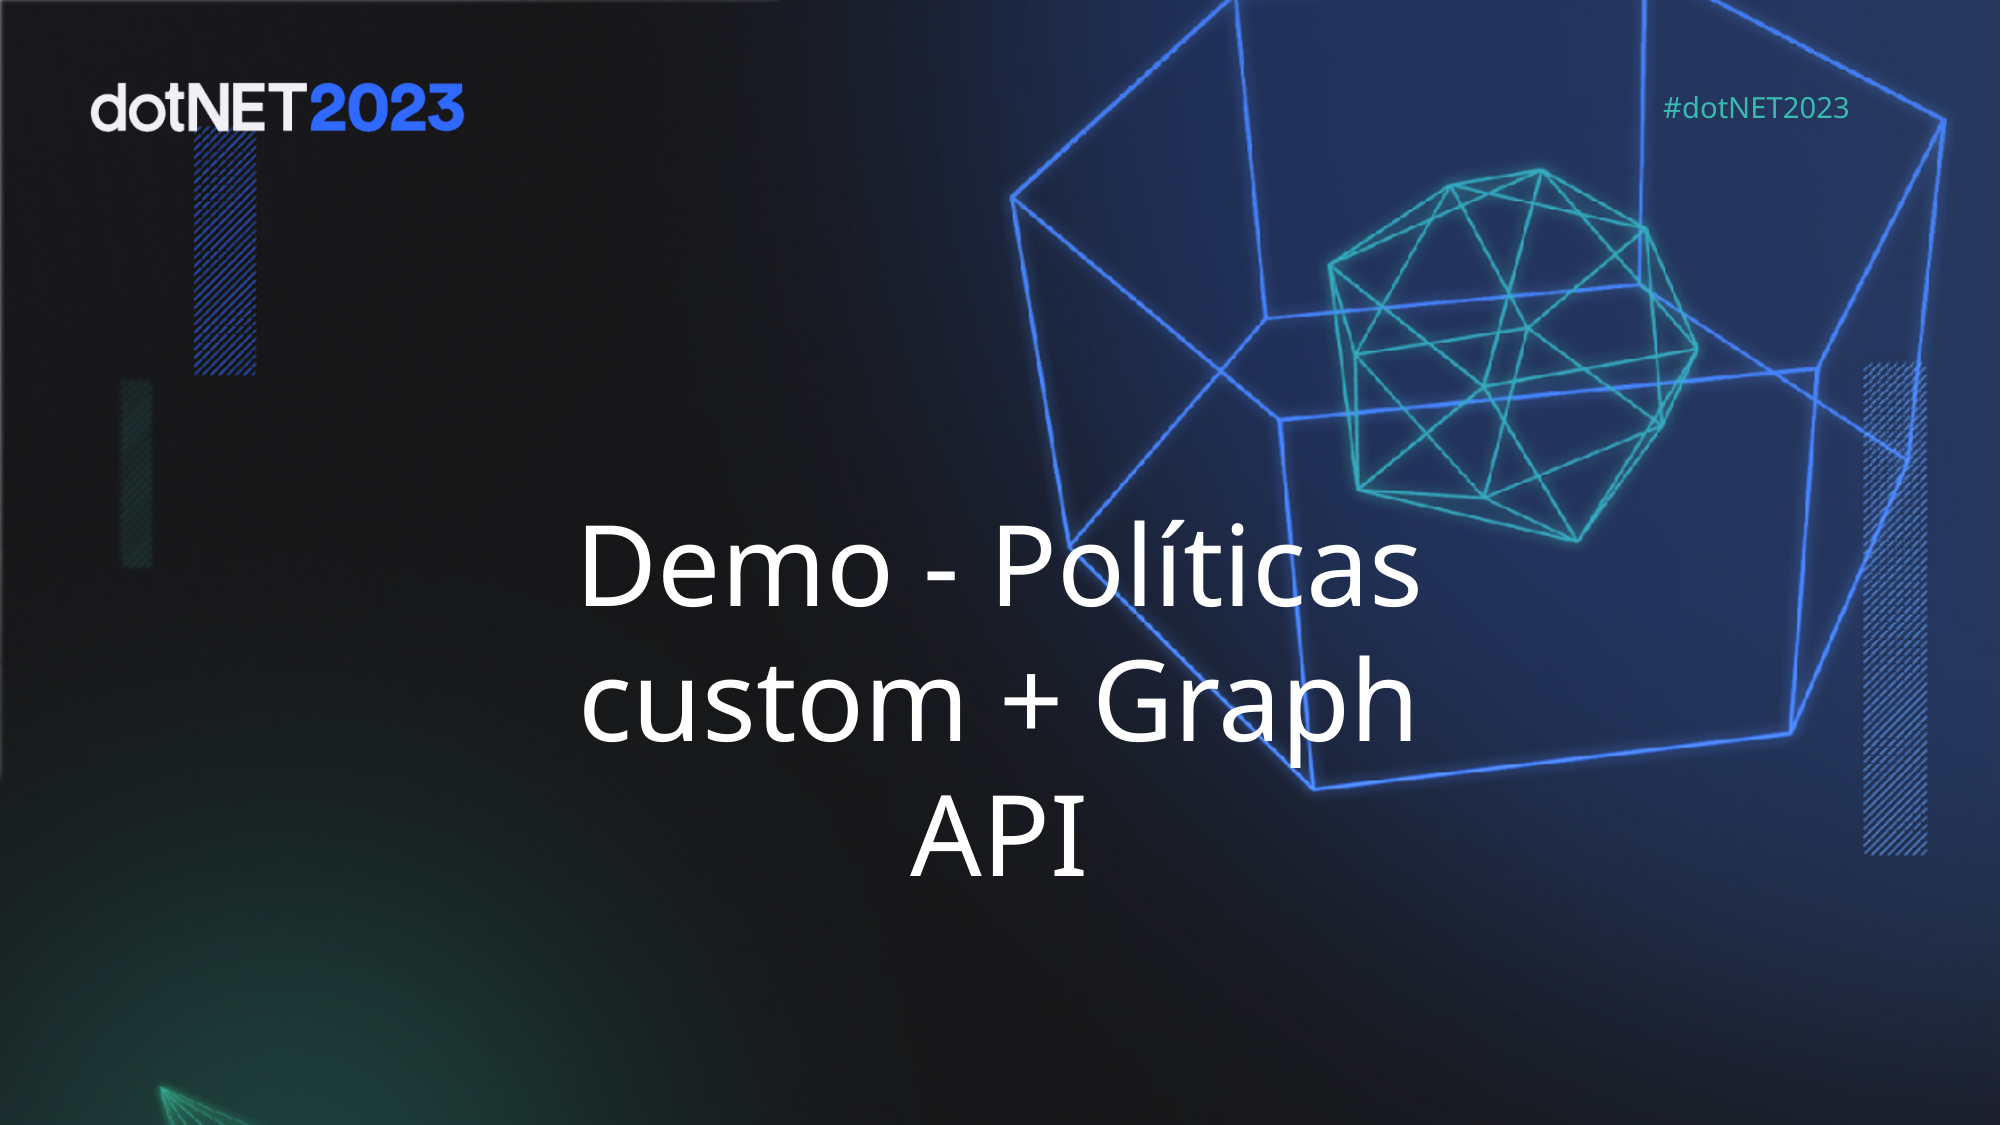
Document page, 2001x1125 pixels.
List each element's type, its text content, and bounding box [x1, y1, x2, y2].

text_box Demo - Políticas custom + Graph API [474, 486, 1525, 907]
picture [0, 0, 2000, 1125]
